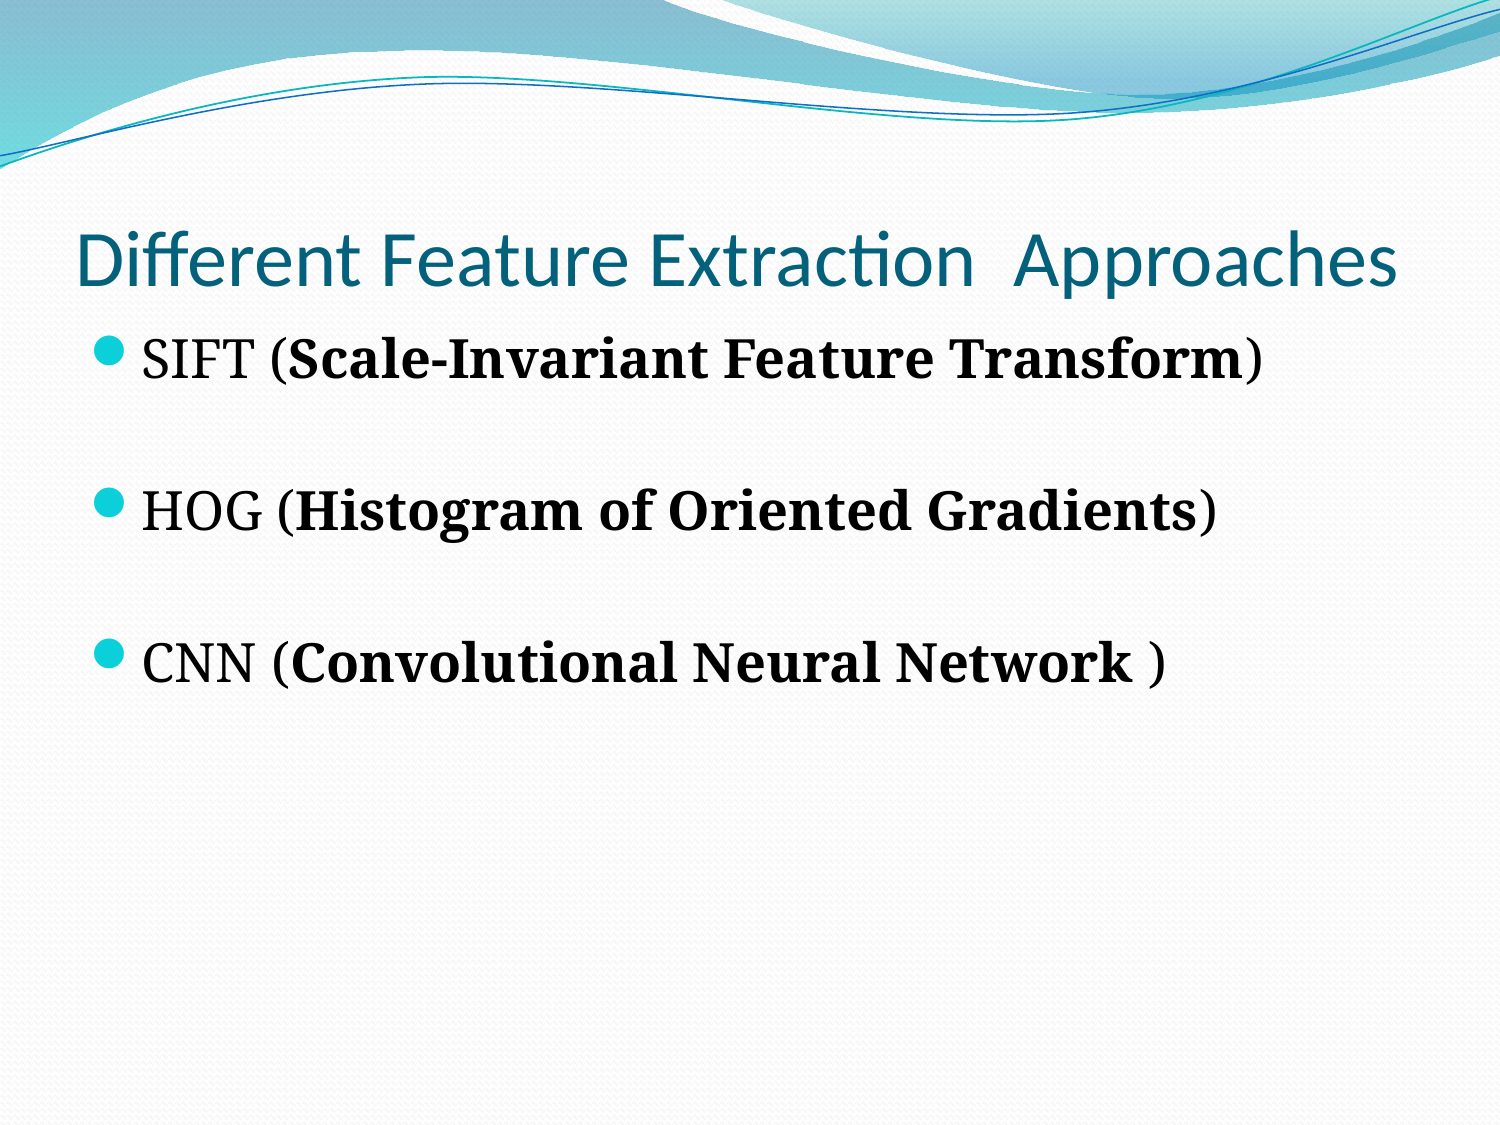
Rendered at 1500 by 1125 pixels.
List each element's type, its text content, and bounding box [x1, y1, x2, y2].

list SIFT (Scale-Invariant Feature Transform) HOG (Histogram of Oriented Gradients) CNN (Convolutional Neural Network ) [75, 317, 1425, 1038]
title Different Feature Extraction Approaches [75, 115, 1425, 303]
